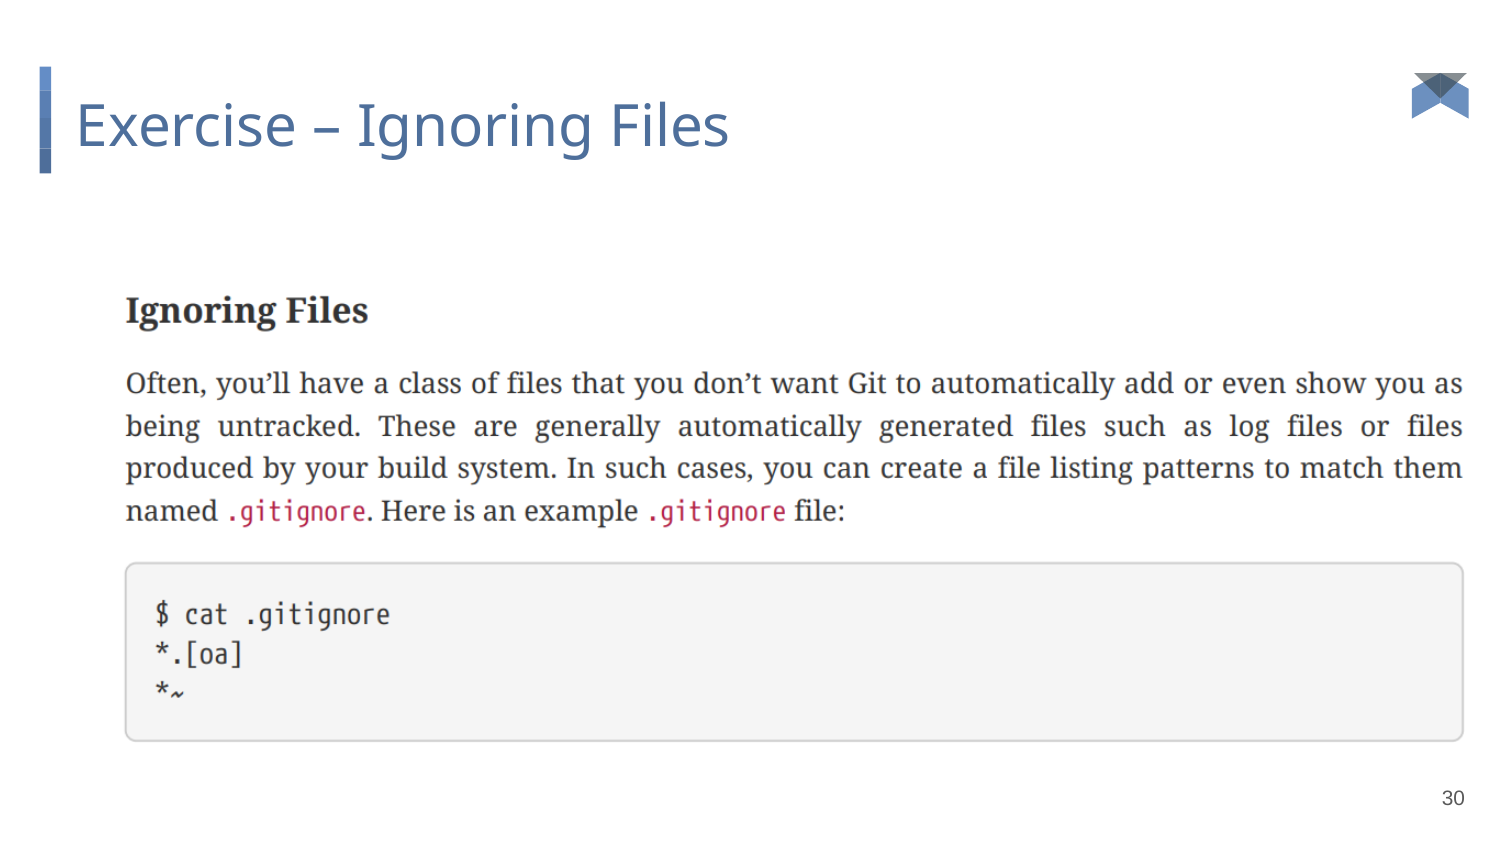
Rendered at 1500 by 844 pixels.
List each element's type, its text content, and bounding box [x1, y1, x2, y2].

slide_number 30 [1389, 764, 1480, 830]
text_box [1417, 67, 1464, 125]
picture [93, 259, 1500, 755]
title Exercise – Ignoring Files [60, 72, 1449, 167]
